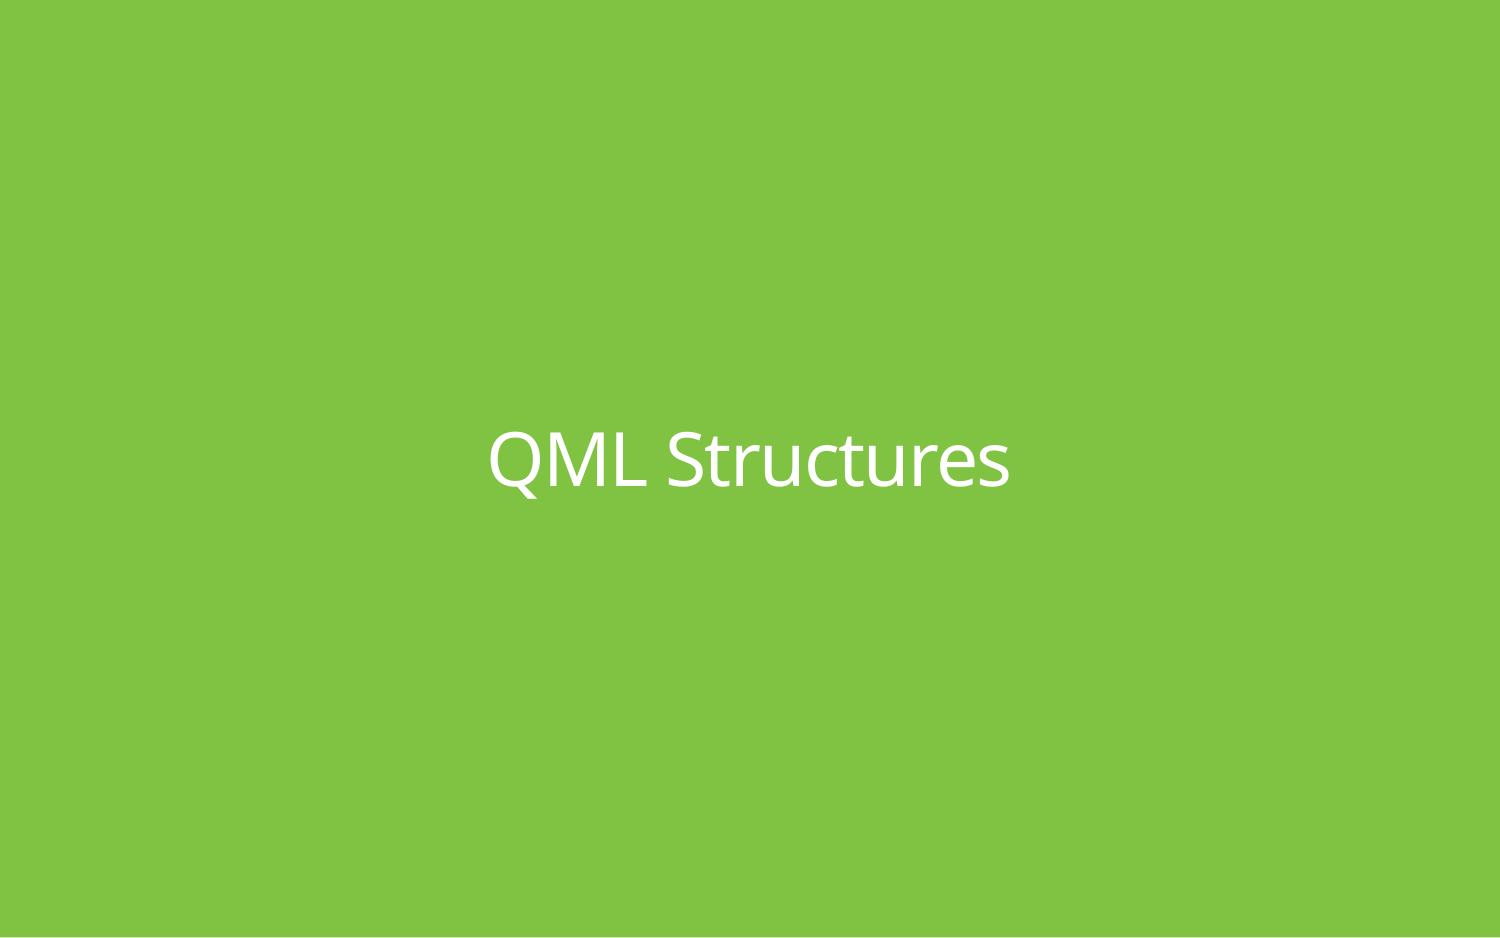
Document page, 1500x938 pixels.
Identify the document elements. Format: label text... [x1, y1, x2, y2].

title QML Structures [39, 405, 1461, 502]
